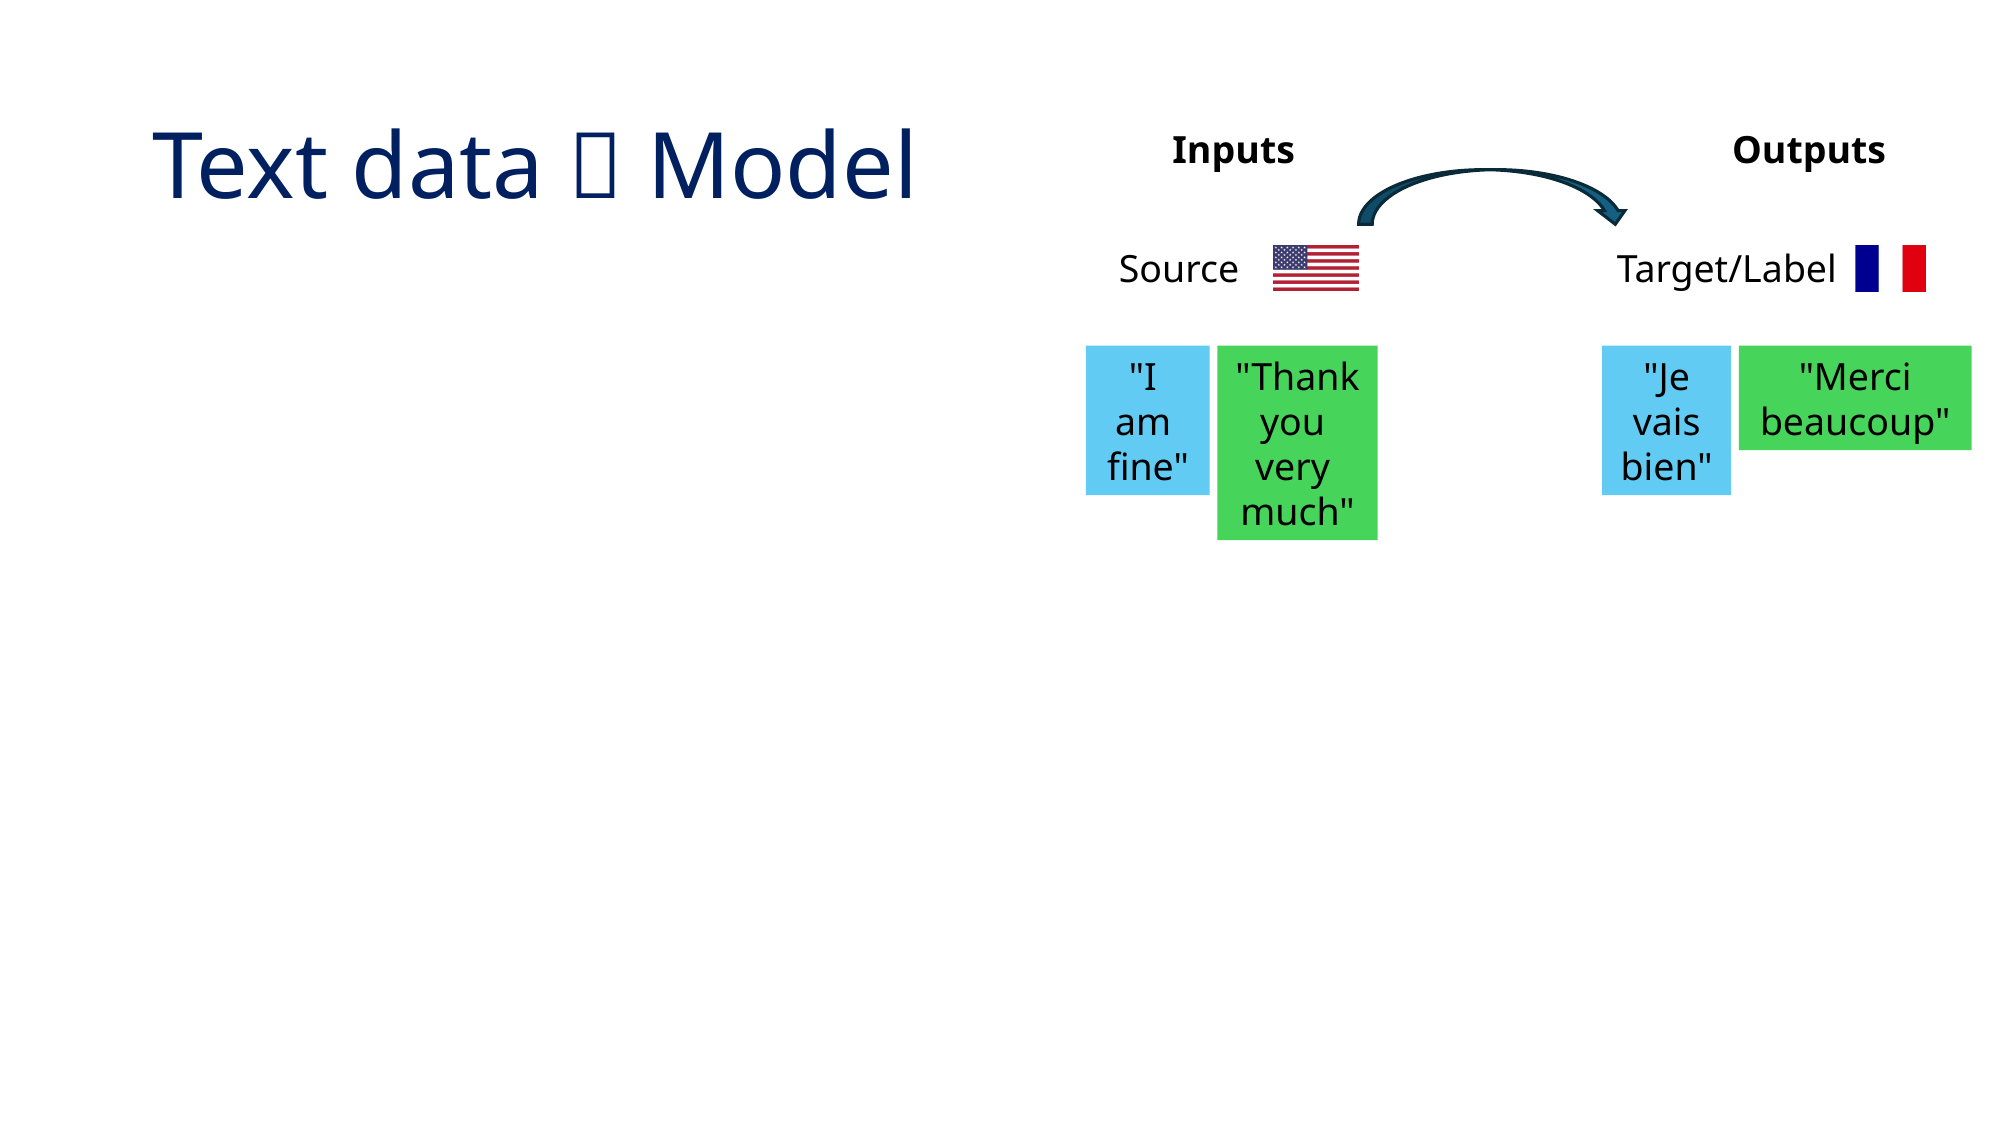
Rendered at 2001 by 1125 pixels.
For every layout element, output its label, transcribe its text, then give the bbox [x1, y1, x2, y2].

text_box "I am fine" [1085, 345, 1210, 496]
title Text data  Model [137, 59, 1863, 278]
text_box Inputs [1157, 118, 1311, 179]
text_box [1356, 168, 1628, 227]
text_box Outputs [1717, 118, 1901, 179]
picture [1854, 244, 1927, 292]
text_box "Thank you very much" [1217, 345, 1378, 541]
text_box Source [1104, 237, 1269, 298]
picture [1272, 245, 1360, 292]
text_box "Je vais bien" [1602, 345, 1732, 496]
text_box Target/Label [1602, 237, 1904, 298]
text_box "Merci beaucoup" [1738, 345, 1972, 451]
